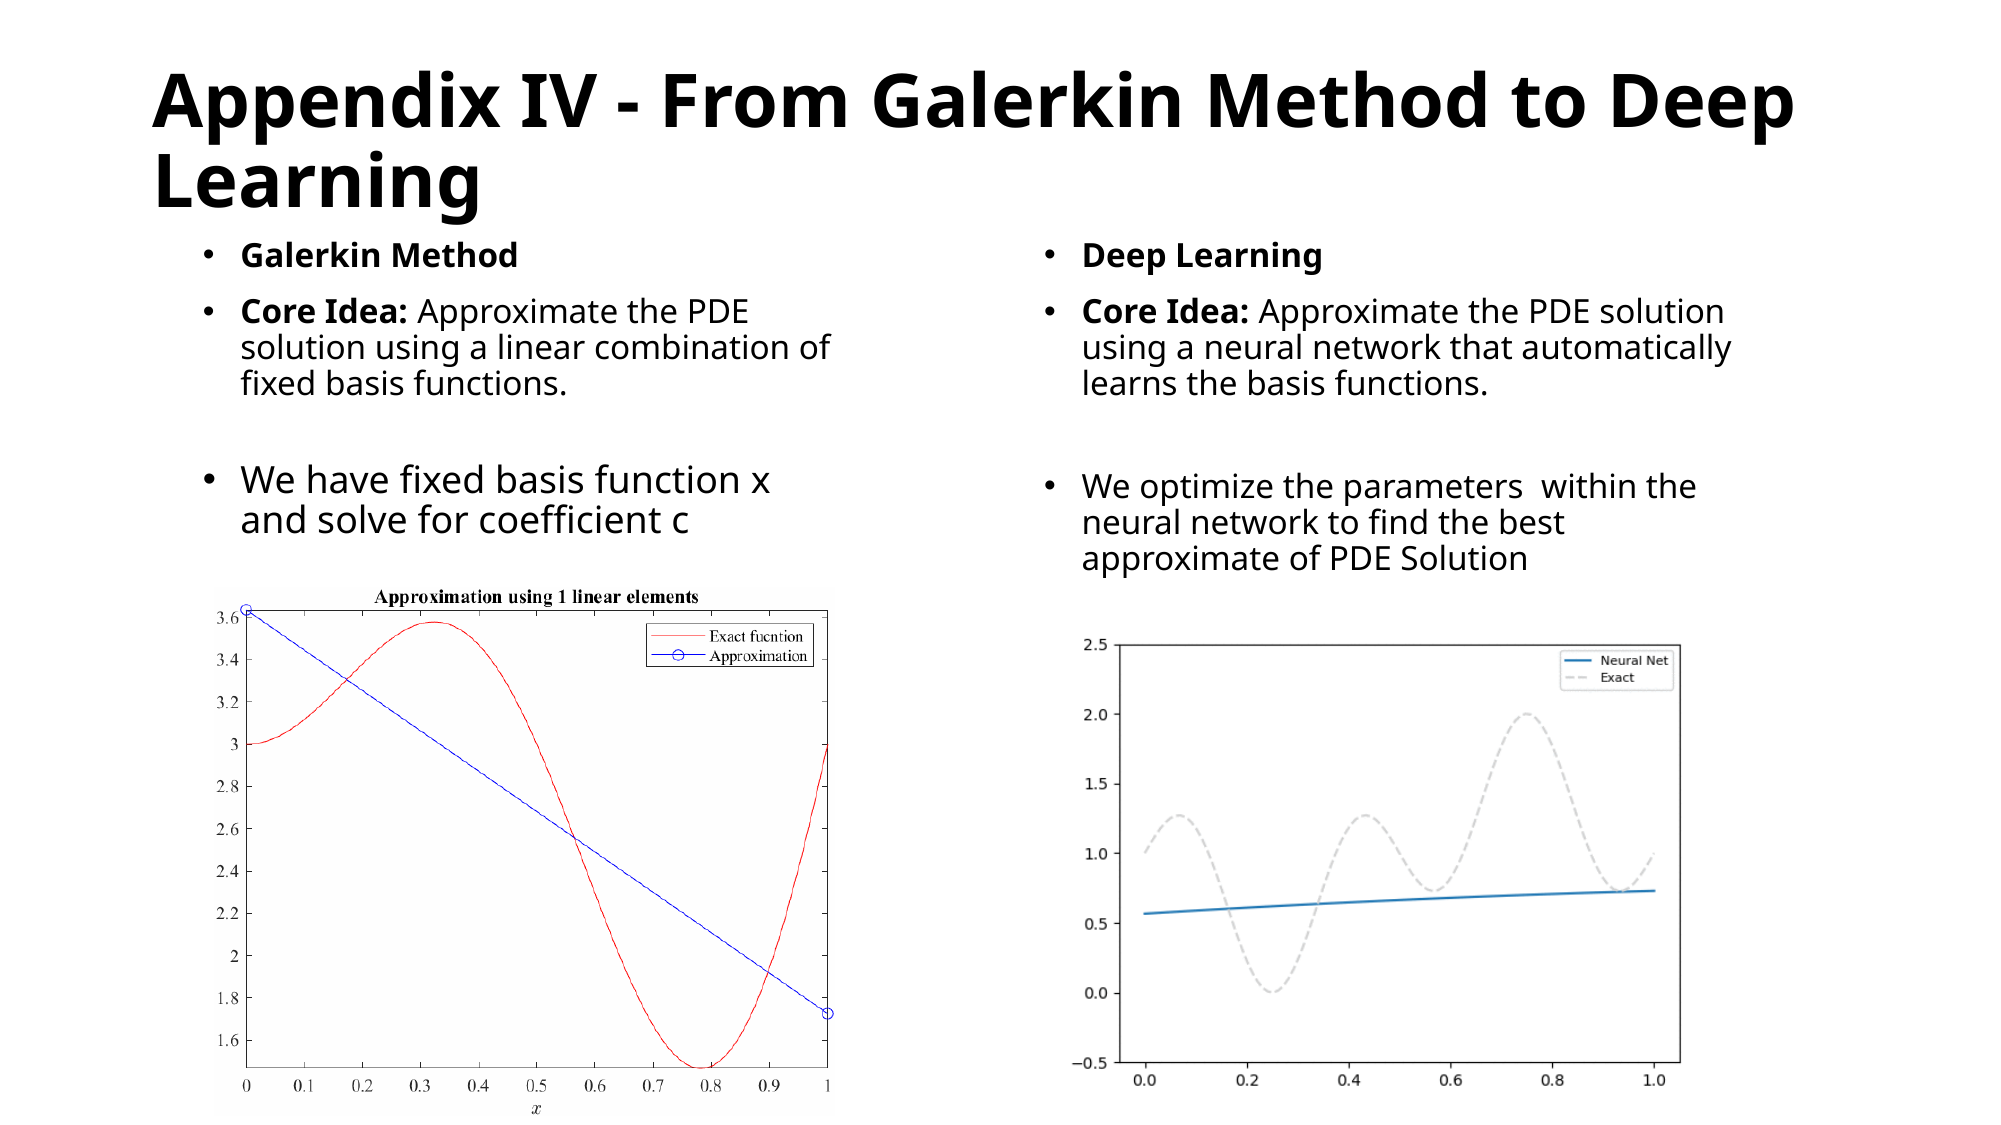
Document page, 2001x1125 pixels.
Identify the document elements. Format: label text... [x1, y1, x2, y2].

title Appendix IV - From Galerkin Method to Deep Learning [138, 54, 1862, 232]
picture [1028, 579, 1752, 1122]
picture [213, 587, 835, 1117]
